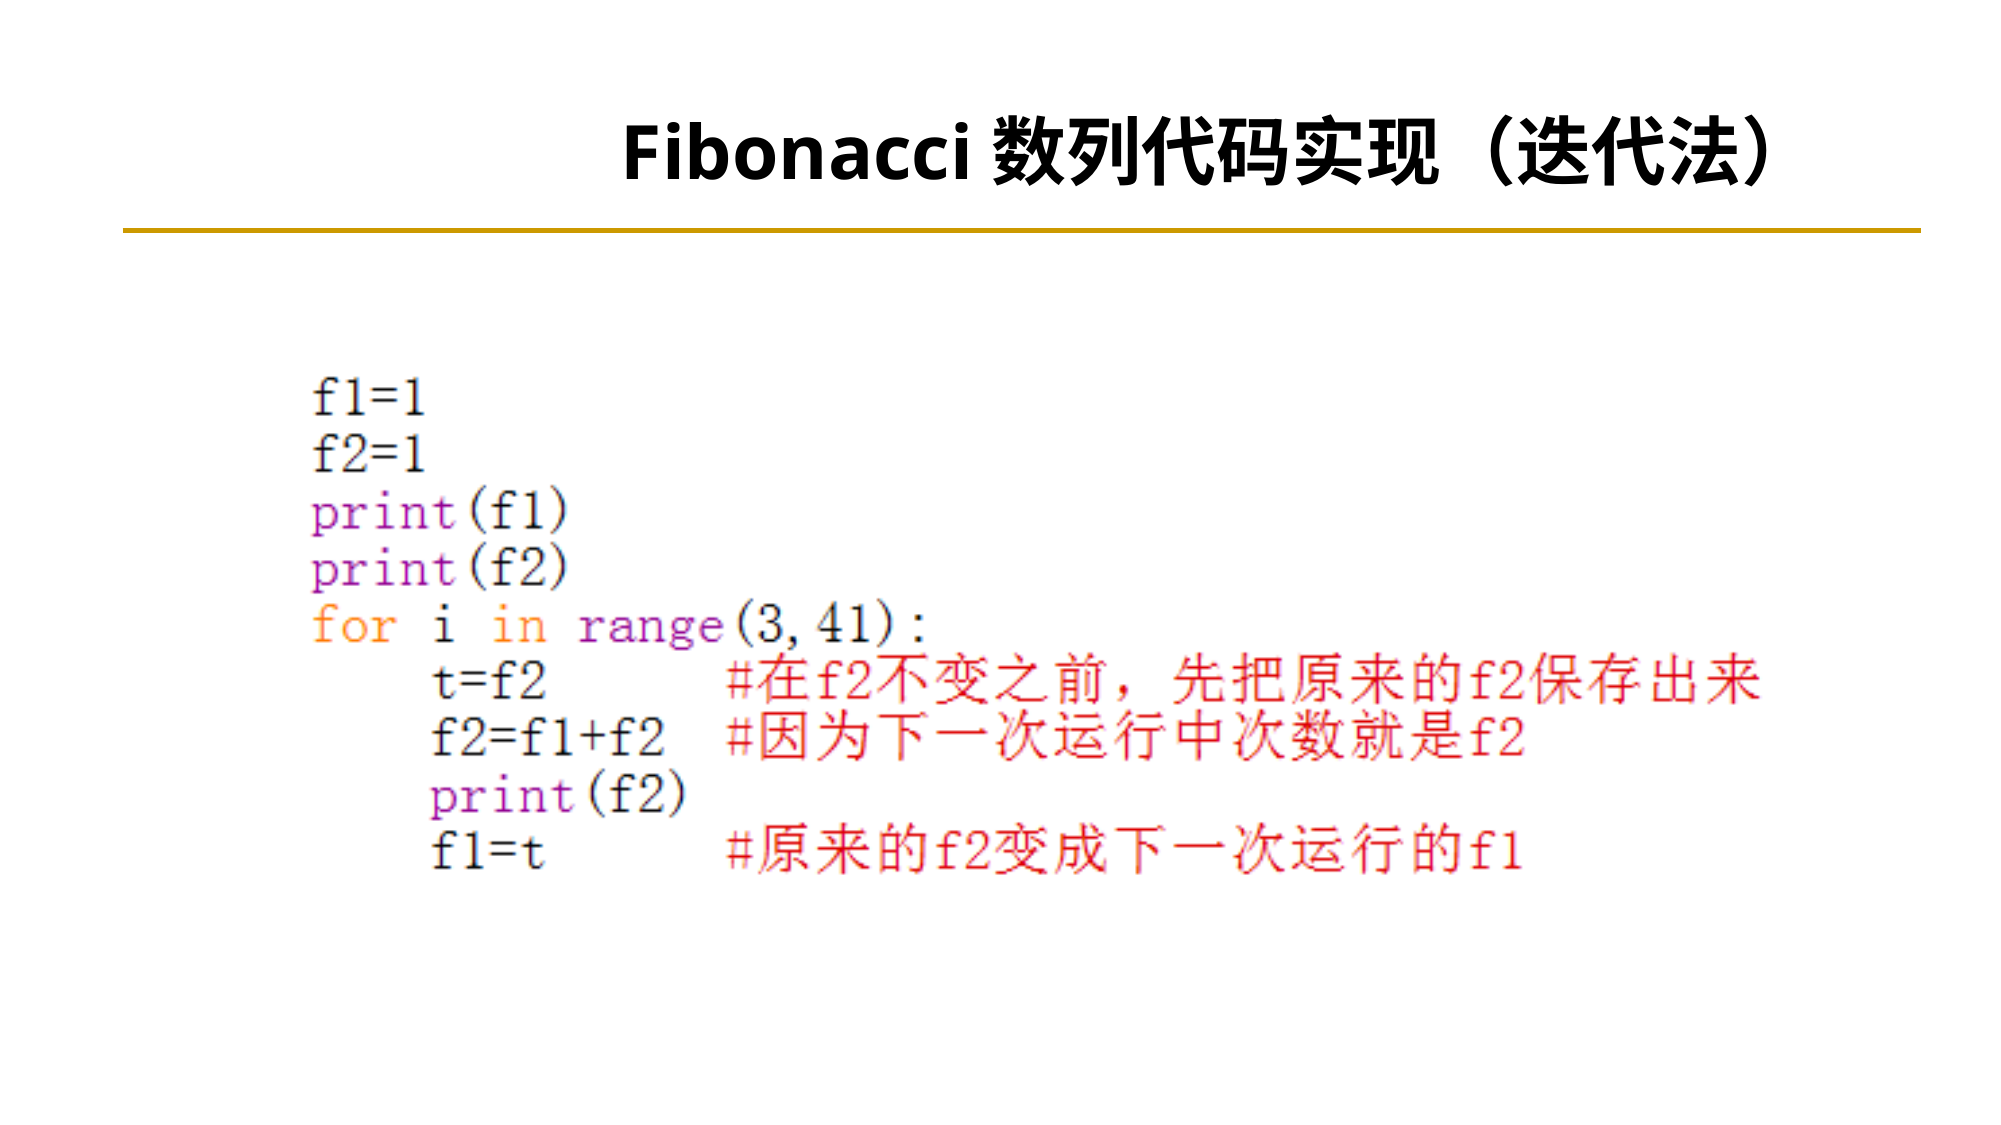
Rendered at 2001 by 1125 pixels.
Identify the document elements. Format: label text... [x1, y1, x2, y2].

picture [298, 370, 1768, 964]
text_box Fibonacci数列代码实现（迭代法） [606, 97, 1941, 203]
